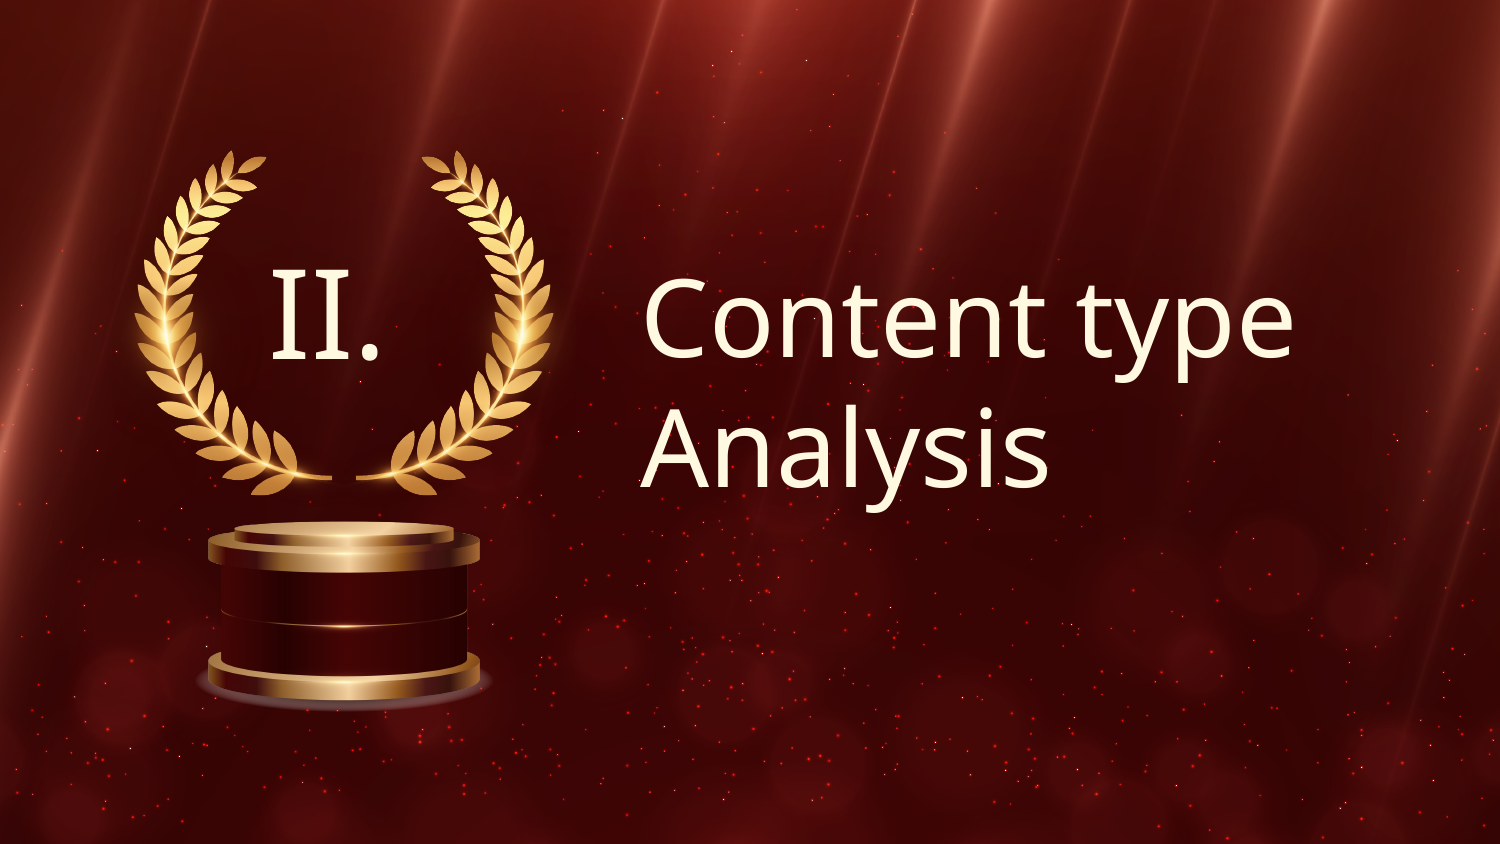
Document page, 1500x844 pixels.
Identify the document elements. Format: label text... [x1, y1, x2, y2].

picture [0, 0, 1500, 844]
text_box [112, 132, 576, 712]
title Content type Analysis [625, 230, 1383, 528]
